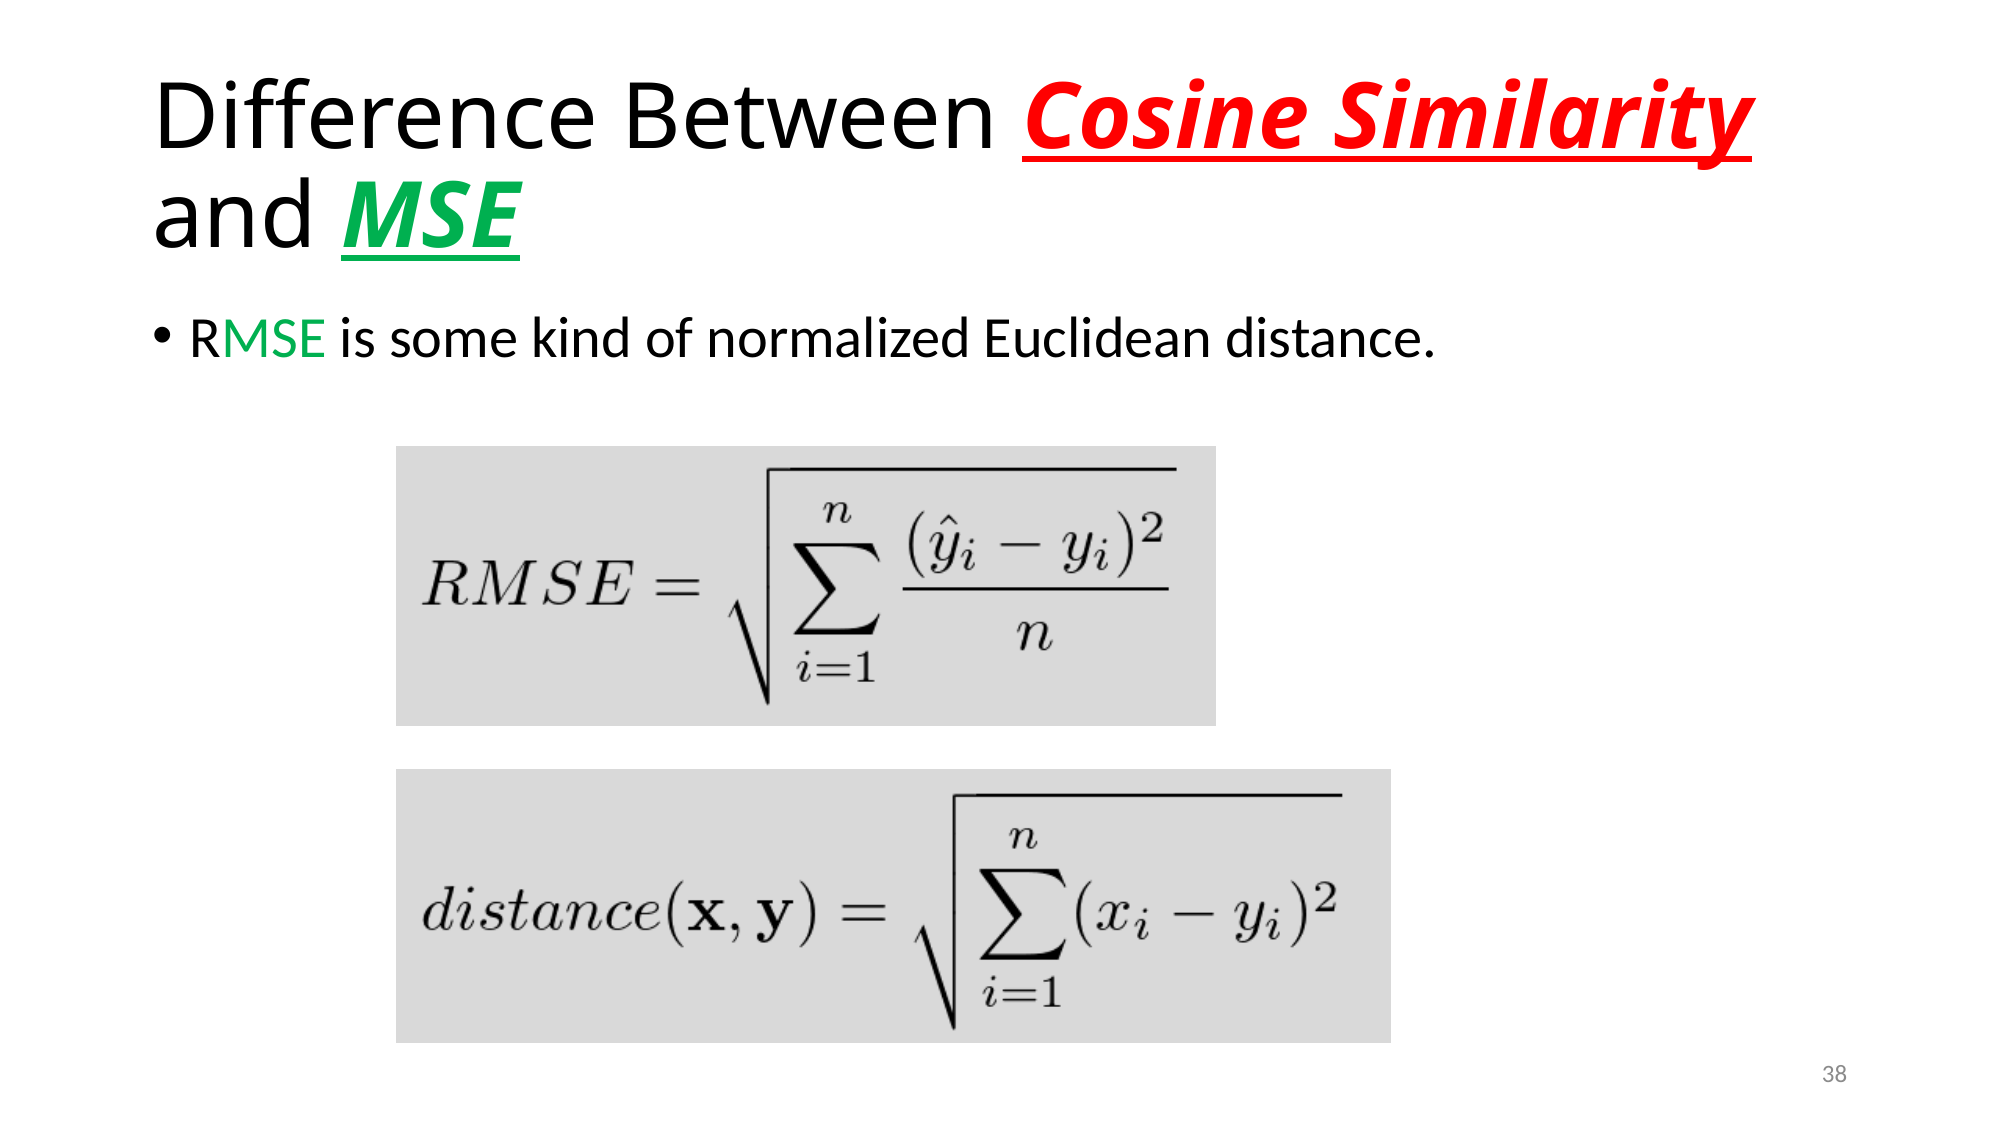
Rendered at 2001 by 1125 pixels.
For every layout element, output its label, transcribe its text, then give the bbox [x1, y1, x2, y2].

picture [396, 446, 1216, 726]
title Difference Between Cosine Similarity and MSE [137, 59, 1863, 278]
picture [396, 769, 1391, 1043]
slide_number 38 [1412, 1042, 1863, 1103]
list RMSE is some kind of normalized Euclidean distance. [137, 299, 1863, 1014]
